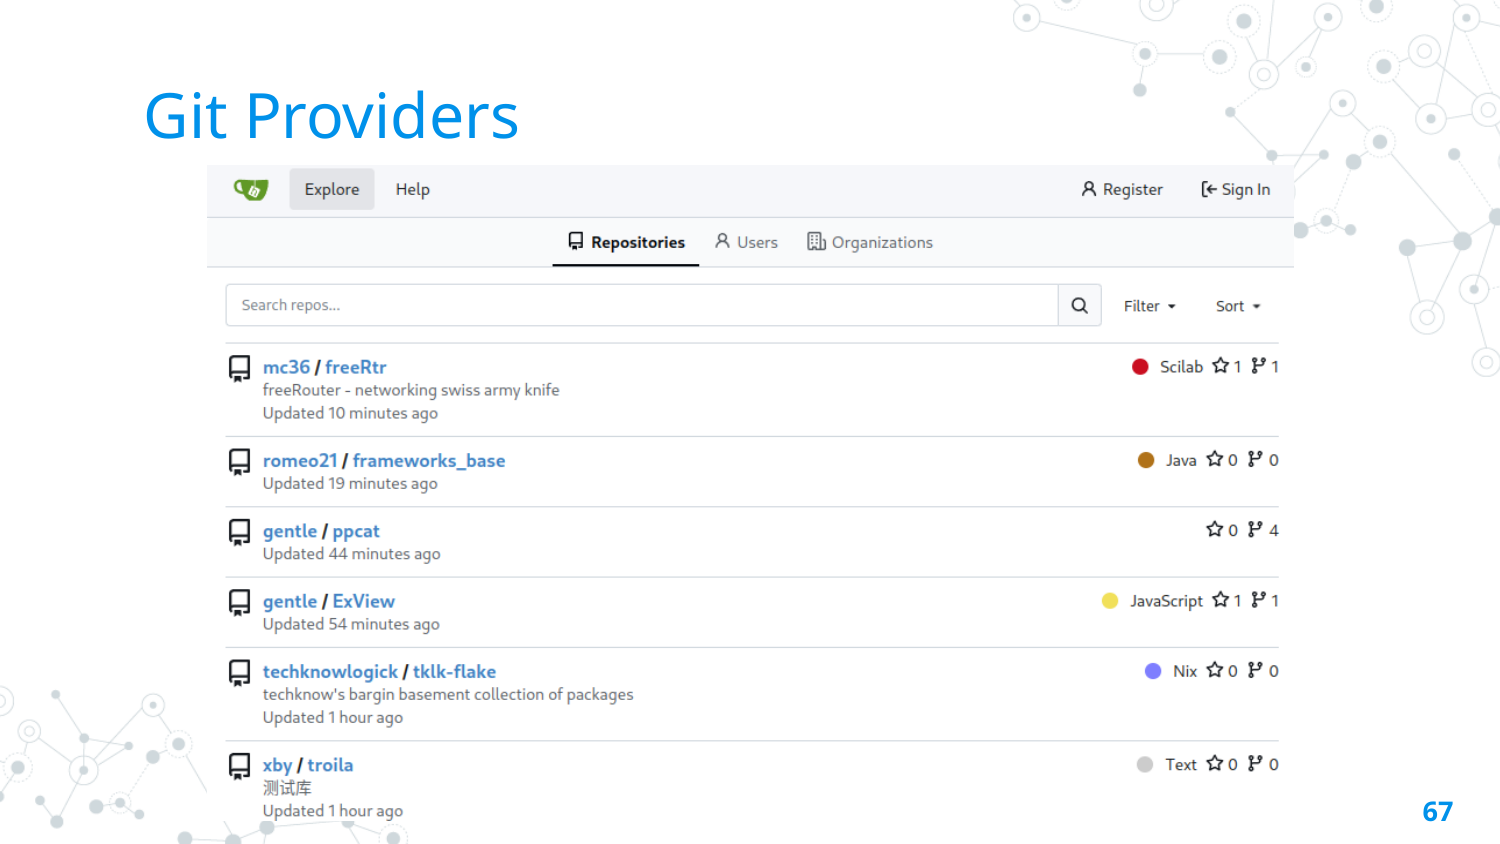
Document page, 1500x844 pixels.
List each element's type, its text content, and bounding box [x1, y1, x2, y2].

title Git Providers [128, 50, 1372, 166]
slide_number 67 [1378, 779, 1469, 844]
picture [0, 0, 1500, 844]
